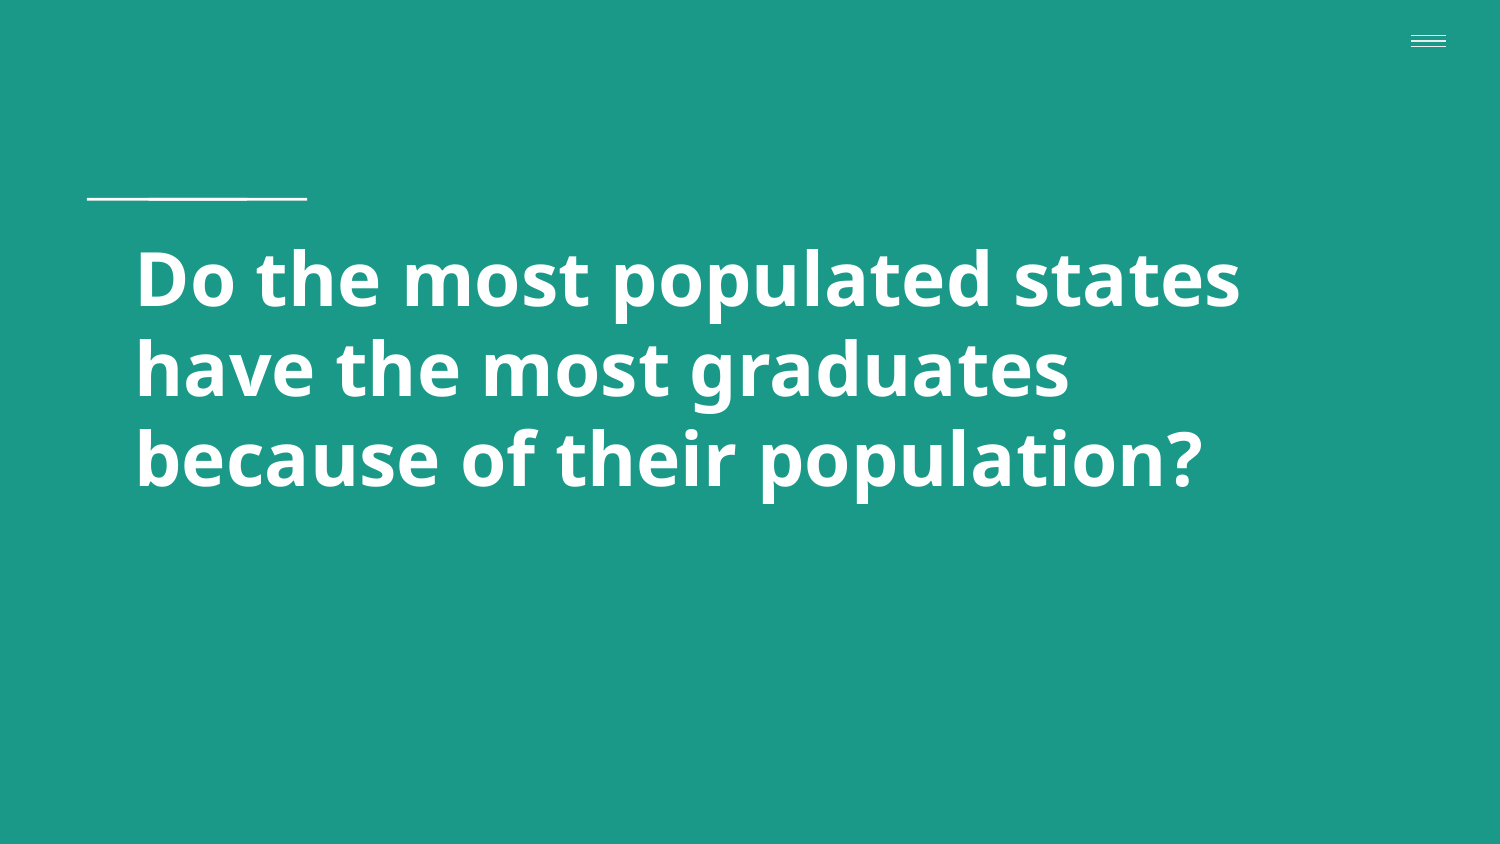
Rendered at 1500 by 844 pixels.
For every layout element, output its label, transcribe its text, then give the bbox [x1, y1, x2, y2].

title Do the most populated states have the most graduates because of their population? [119, 216, 1381, 582]
